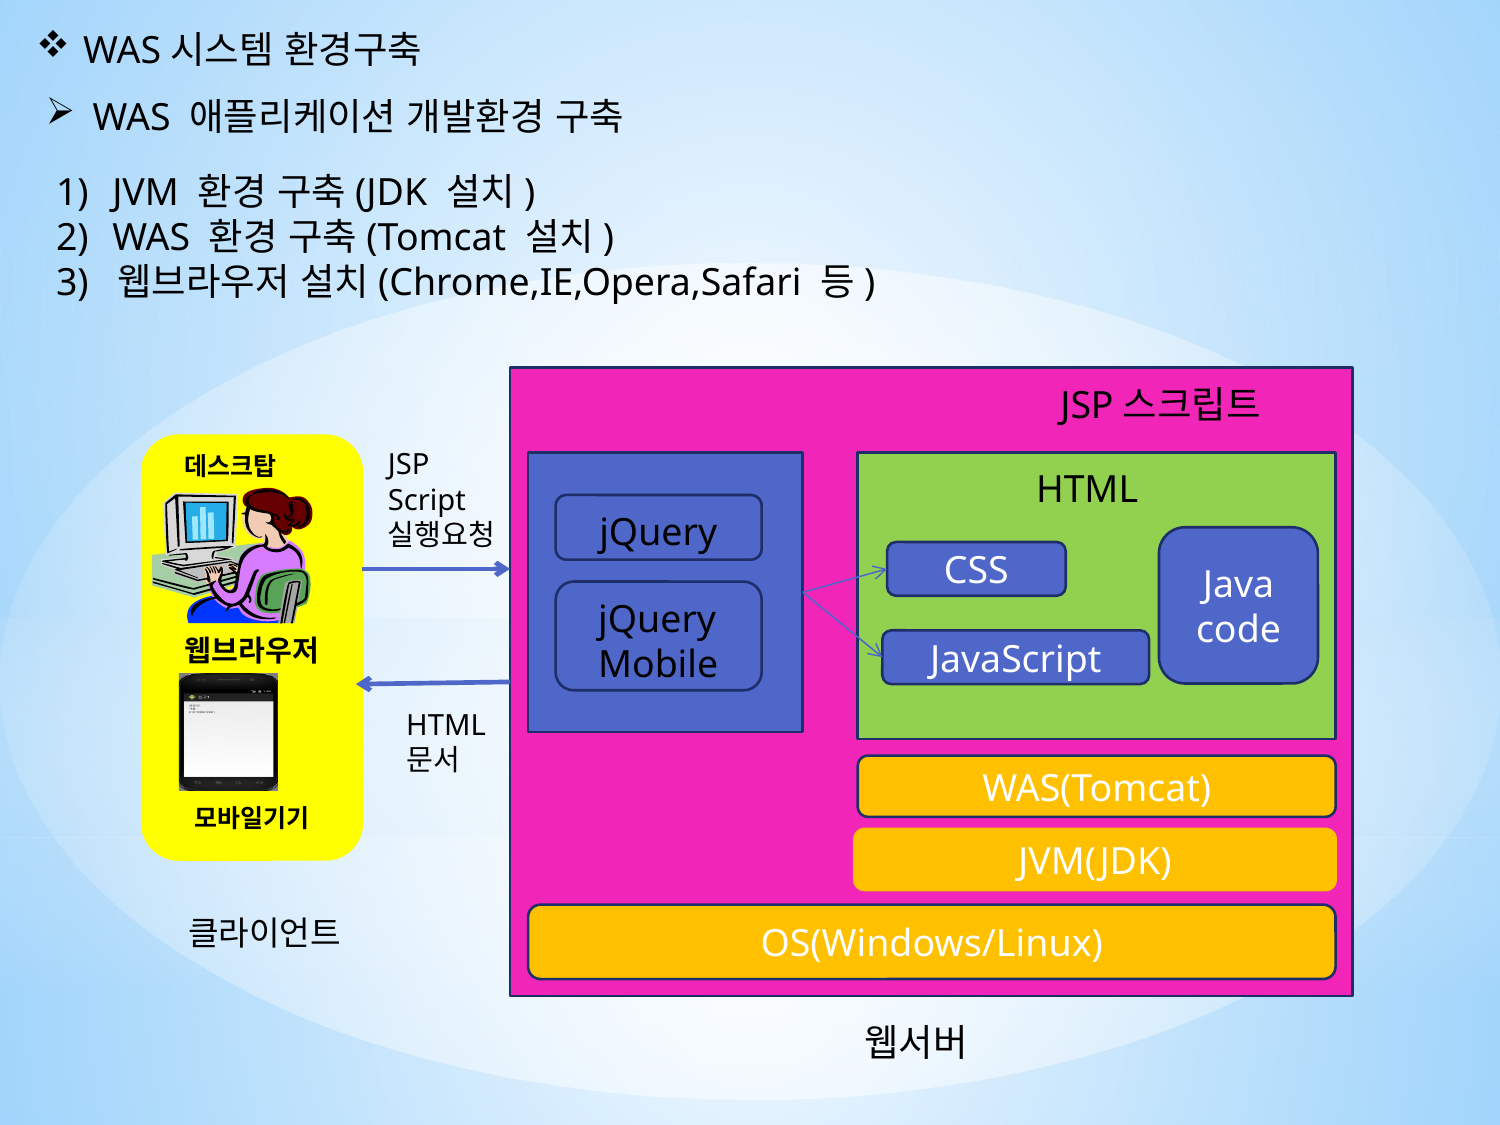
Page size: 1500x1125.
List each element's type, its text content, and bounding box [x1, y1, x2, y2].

text_box JVM 환경 구축(JDK 설치) WAS 환경 구축(Tomcat 설치) 3) 웹브라우저 설치(Chrome,IE,Opera,Safari 등) [41, 160, 1029, 446]
text_box WAS시스템 환경구축 [21, 19, 438, 79]
text_box WAS 애플리케이션 개발환경 구축 [31, 85, 640, 146]
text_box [141, 367, 1353, 1071]
